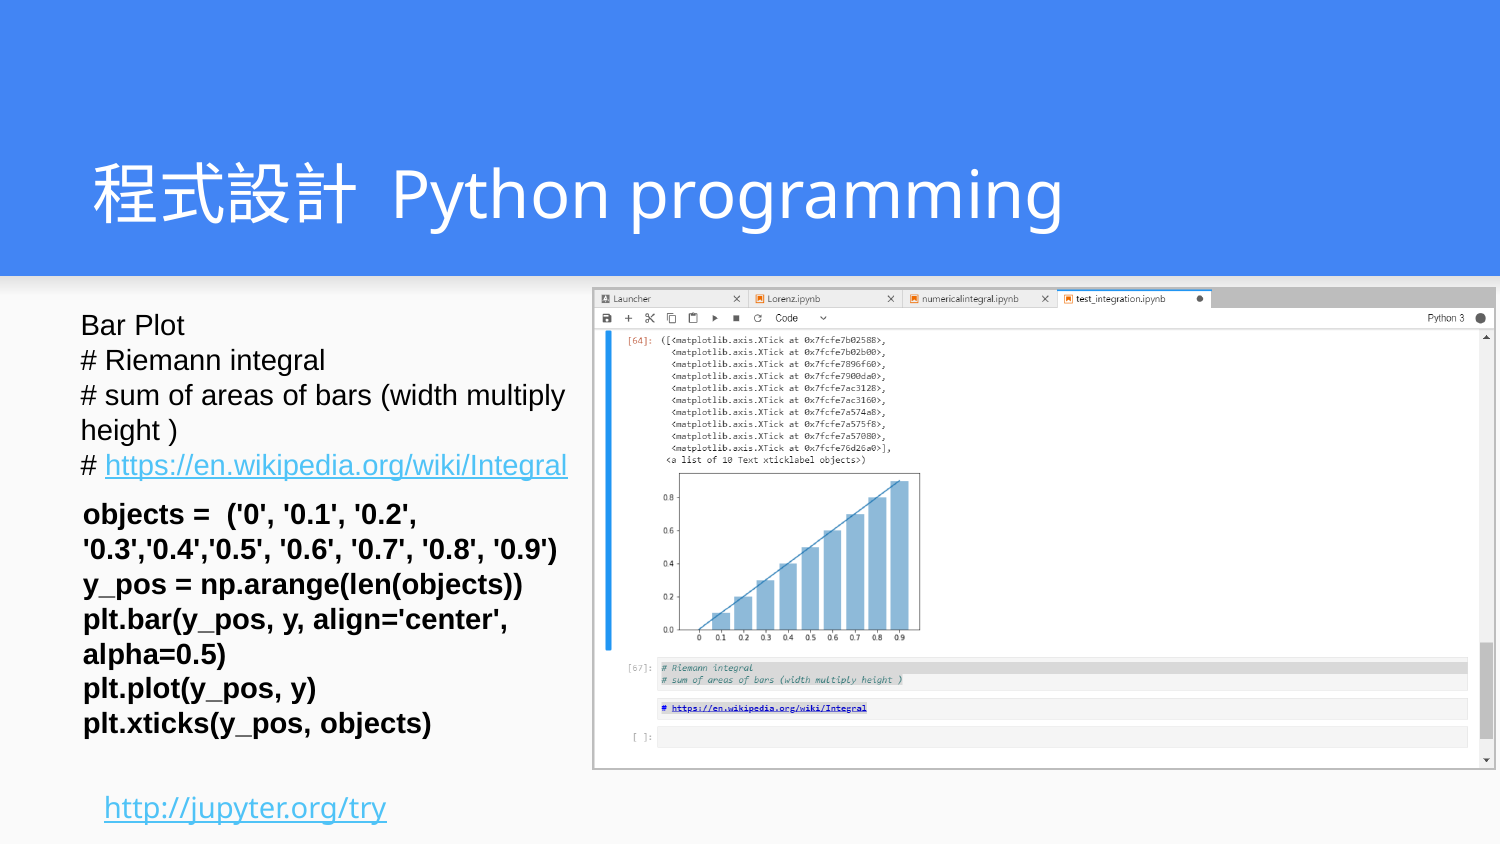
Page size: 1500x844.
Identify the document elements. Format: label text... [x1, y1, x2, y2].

text_box Bar Plot # Riemann integral # sum of areas of bars (width multiply height ) # https://en.wikipedia.org/wiki/Integral [65, 299, 586, 524]
list http://jupyter.org/try [65, 769, 1427, 826]
text_box objects = ('0', '0.1', '0.2', '0.3','0.4','0.5', '0.6', '0.7', '0.8', '0.9') y_pos = np.arange(len(objects)) plt.bar(y_pos, y, align='center', alpha=0.5) plt.plot(y_pos, y) plt.xticks(y_pos, objects) [68, 487, 595, 783]
title 程式設計 Python programming [77, 121, 1427, 248]
picture [591, 287, 1496, 770]
